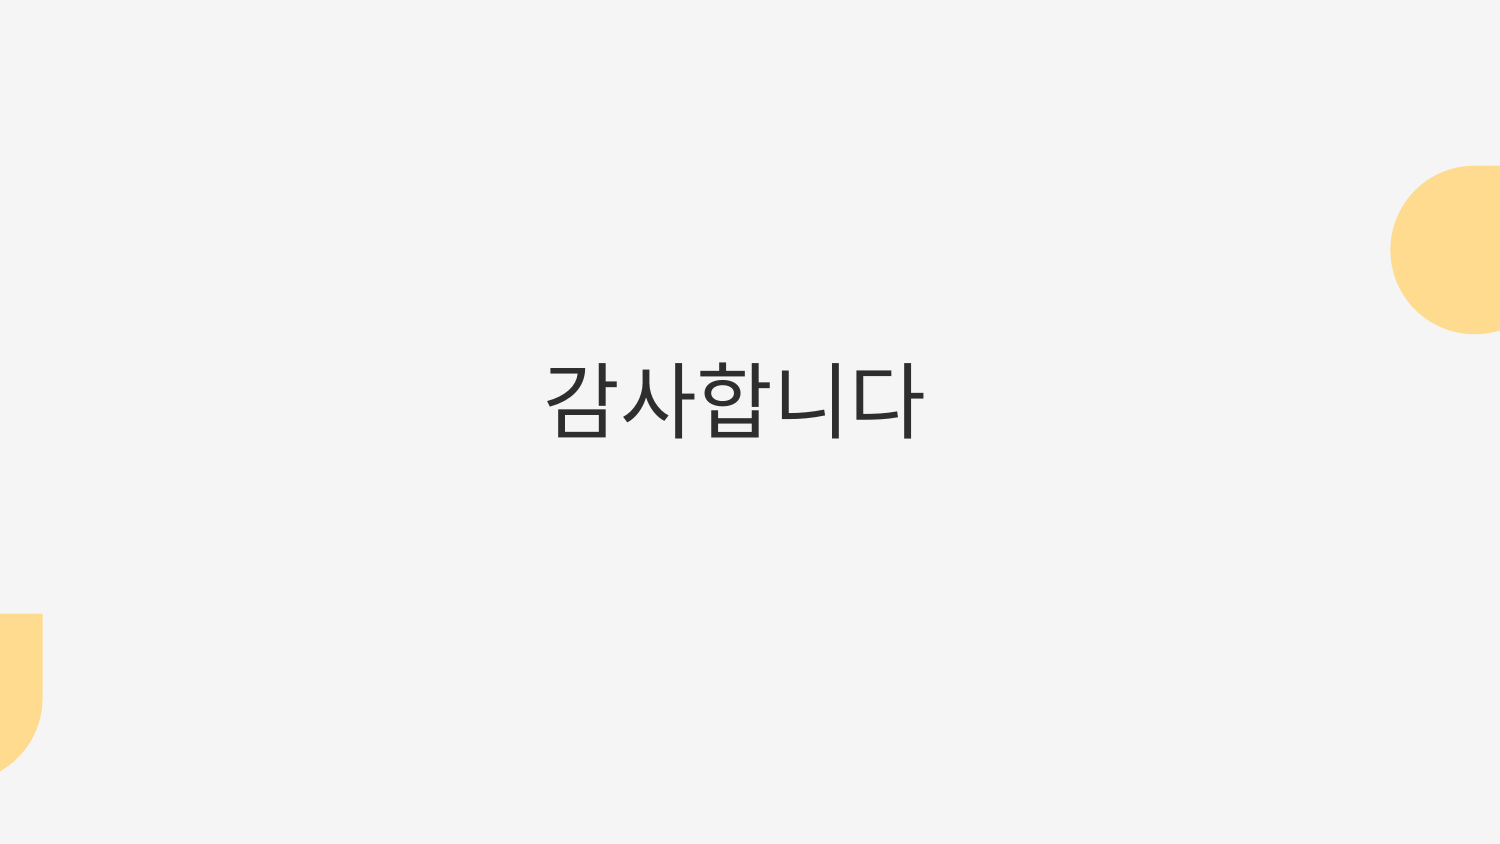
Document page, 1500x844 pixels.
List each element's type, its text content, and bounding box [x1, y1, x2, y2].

title 감사합니다 [110, 333, 1361, 438]
